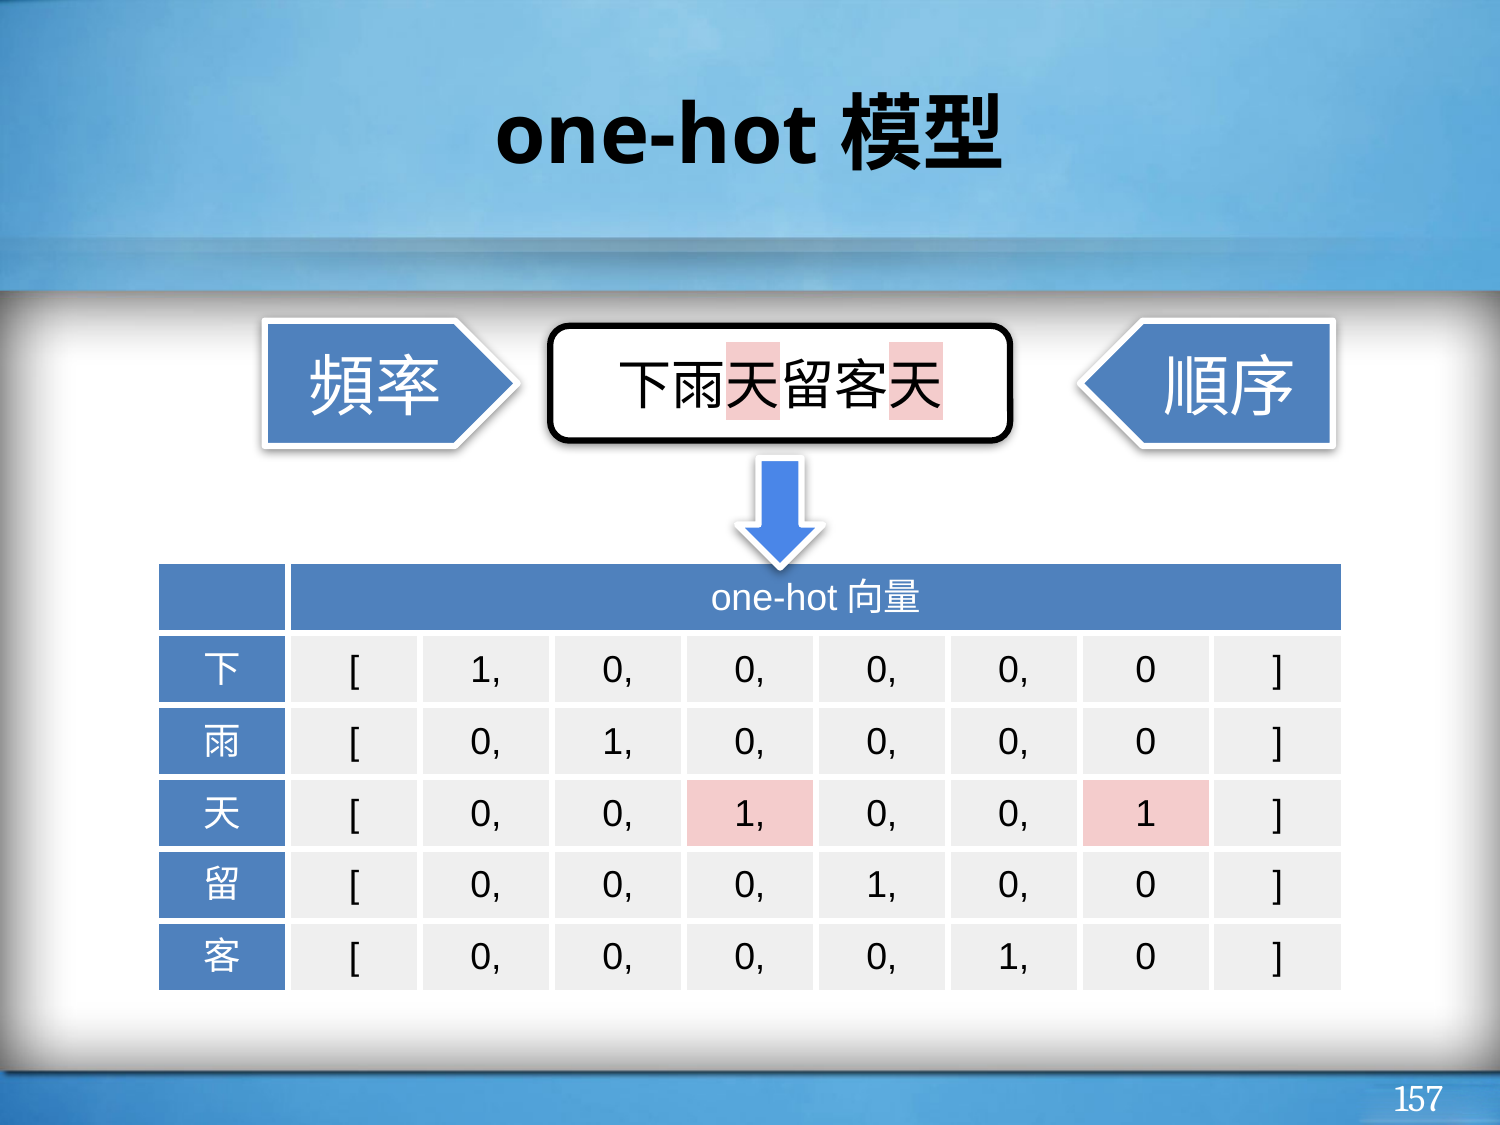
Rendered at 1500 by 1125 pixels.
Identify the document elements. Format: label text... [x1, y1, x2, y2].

table_cell 1, [423, 636, 549, 702]
table_cell 天 [159, 780, 285, 846]
table_cell 0, [555, 924, 681, 990]
table_cell 0, [819, 708, 945, 774]
table_cell 0, [819, 636, 945, 702]
table_cell ] [1214, 852, 1341, 918]
picture [0, 0, 1500, 1125]
table_cell 0, [819, 780, 945, 846]
table_header one-hot向量 [291, 564, 1341, 630]
table_cell 0 [1083, 852, 1209, 918]
table_cell [ [291, 636, 417, 702]
table_cell 雨 [159, 708, 285, 774]
text_box 頻率 [264, 320, 518, 446]
table_cell 0, [687, 708, 813, 774]
table_cell ] [1214, 924, 1341, 990]
table_cell [ [291, 708, 417, 774]
table_header [159, 564, 285, 630]
table_cell 0, [423, 924, 549, 990]
table_cell 1, [819, 852, 945, 918]
text_box 順序 [1097, 328, 1363, 439]
table_cell 留 [159, 852, 285, 918]
table_cell 0, [951, 708, 1077, 774]
text_box [1135, 439, 1333, 446]
table_cell 0 [1083, 636, 1209, 702]
text_box [1079, 366, 1097, 401]
title one-hot模型 [78, 27, 1422, 232]
table_cell [ [291, 852, 417, 918]
table_cell 0, [819, 924, 945, 990]
table_cell 0, [687, 852, 813, 918]
table_cell 0, [687, 924, 813, 990]
table_cell 0, [951, 636, 1077, 702]
table_cell [ [291, 780, 417, 846]
table_cell ] [1214, 780, 1341, 846]
table_cell 0, [555, 636, 681, 702]
table_cell 1, [951, 924, 1077, 990]
table_cell 0, [951, 780, 1077, 846]
table_cell 0, [687, 636, 813, 702]
table_cell ] [1214, 636, 1341, 702]
table_cell 0, [423, 852, 549, 918]
text_box [1135, 320, 1333, 328]
table_cell 0, [951, 852, 1077, 918]
table_cell 0, [423, 708, 549, 774]
table_cell 0 [1083, 924, 1209, 990]
text_box [737, 458, 824, 568]
table_cell 0, [555, 780, 681, 846]
table_cell 0, [555, 852, 681, 918]
slide_number ‹#› [1350, 1074, 1488, 1118]
table_cell 客 [159, 924, 285, 990]
text_box 下雨天留客天 [550, 325, 1011, 441]
table_cell 1 [1083, 780, 1209, 846]
table_cell 0 [1083, 708, 1209, 774]
table_cell 0, [423, 780, 549, 846]
table_cell [ [291, 924, 417, 990]
table_cell 1, [555, 708, 681, 774]
table_cell 1, [687, 780, 813, 846]
table_cell ] [1214, 708, 1341, 774]
table_cell 下 [159, 636, 285, 702]
